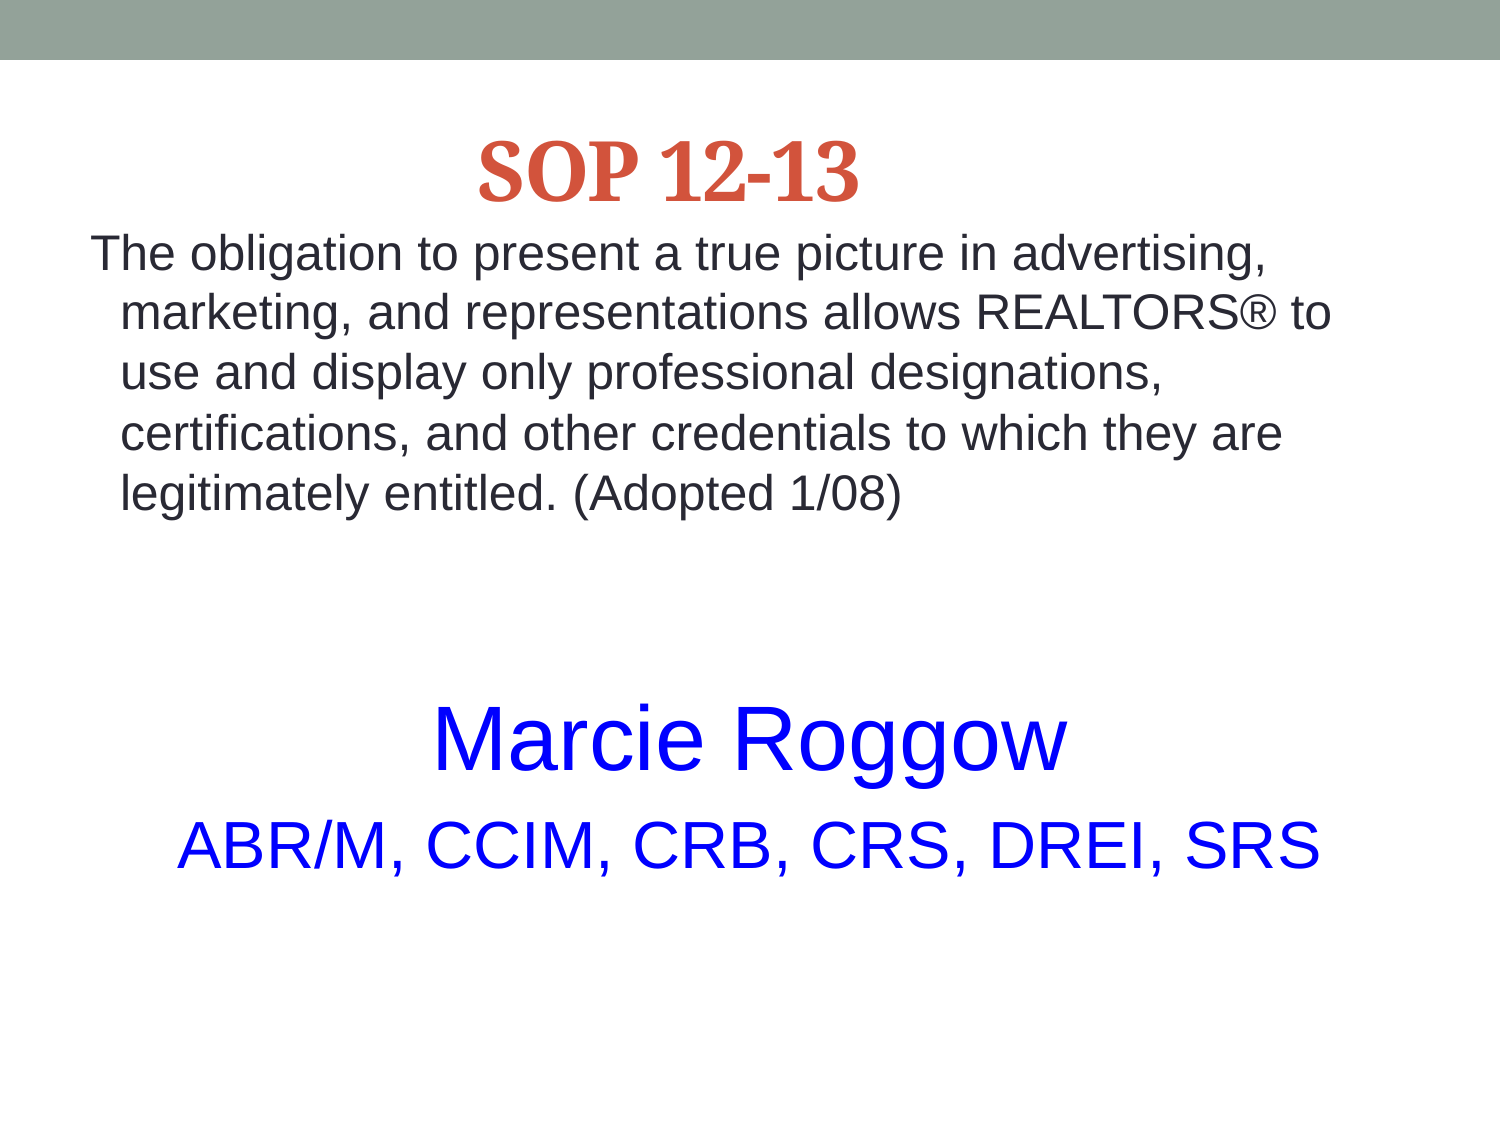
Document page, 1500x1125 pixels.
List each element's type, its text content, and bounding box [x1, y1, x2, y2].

title SOP 12-13 [462, 75, 925, 212]
list The obligation to present a true picture in advertising, marketing, and representations allows REALTORS® to use and display only professional designations, certifications, and other credentials to which they are legitimately entitled. (Adopted 1/08) Marcie Roggow ABR/M, CCIM, CRB, CRS, DREI, SRS [75, 212, 1425, 1013]
